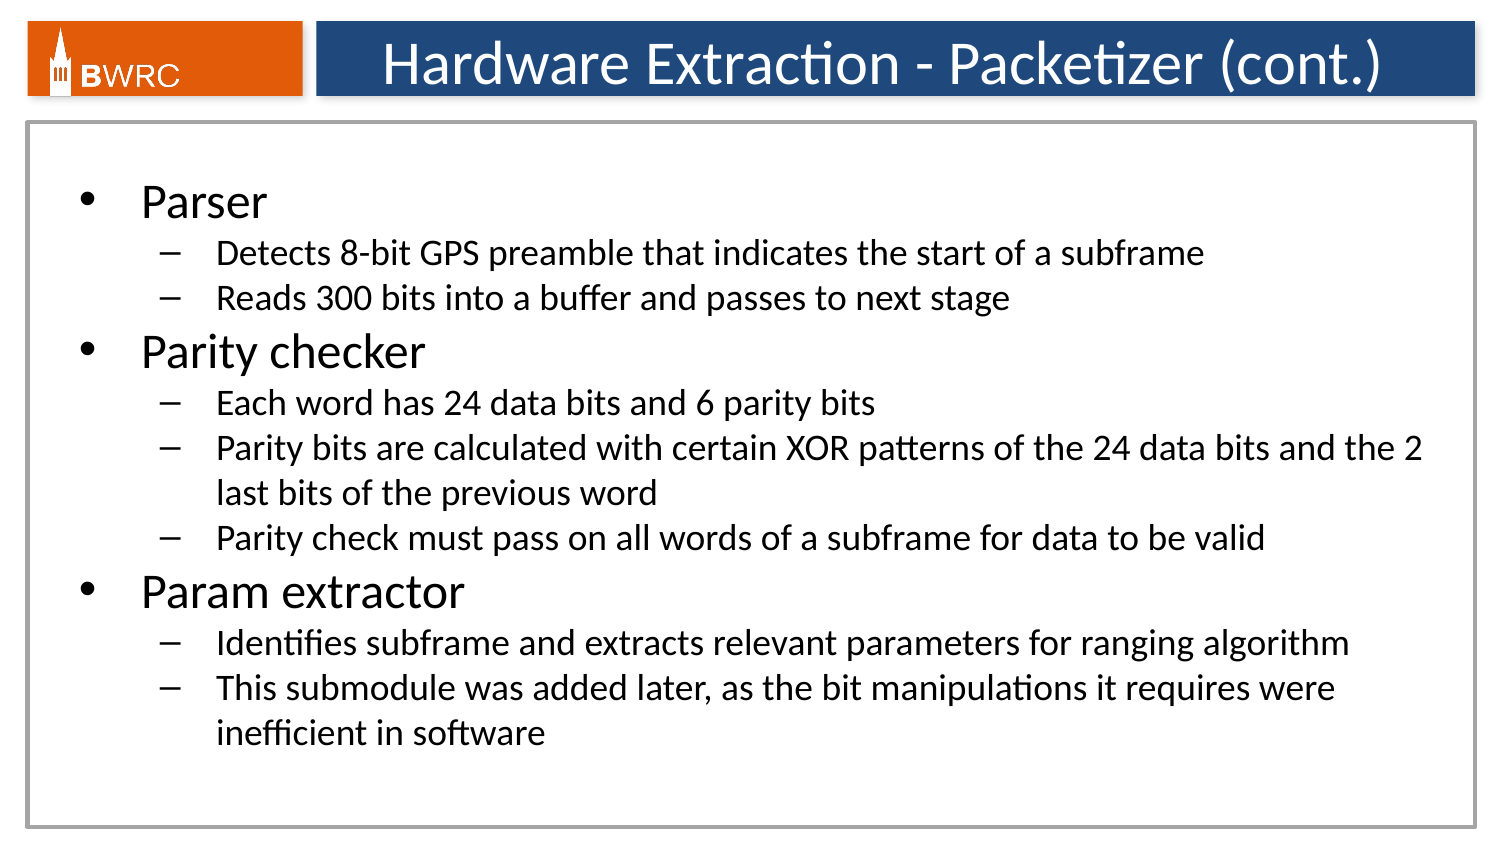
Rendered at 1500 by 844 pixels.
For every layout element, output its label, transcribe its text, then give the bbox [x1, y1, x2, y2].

list Parser Detects 8-bit GPS preamble that indicates the start of a subframe Reads 300 bits into a buffer and passes to next stage Parity checker Each word has 24 data bits and 6 parity bits Parity bits are calculated with certain XOR patterns of the 24 data bits and the 2 last bits of the previous word Parity check must pass on all words of a subframe for data to be valid Param extractor Identifies subframe and extracts relevant parameters for ranging algorithm This submodule was added later, as the bit manipulations it requires were inefficient in software [51, 153, 1449, 811]
picture [50, 26, 191, 101]
title Hardware Extraction - Packetizer (cont.) [318, 22, 1449, 97]
